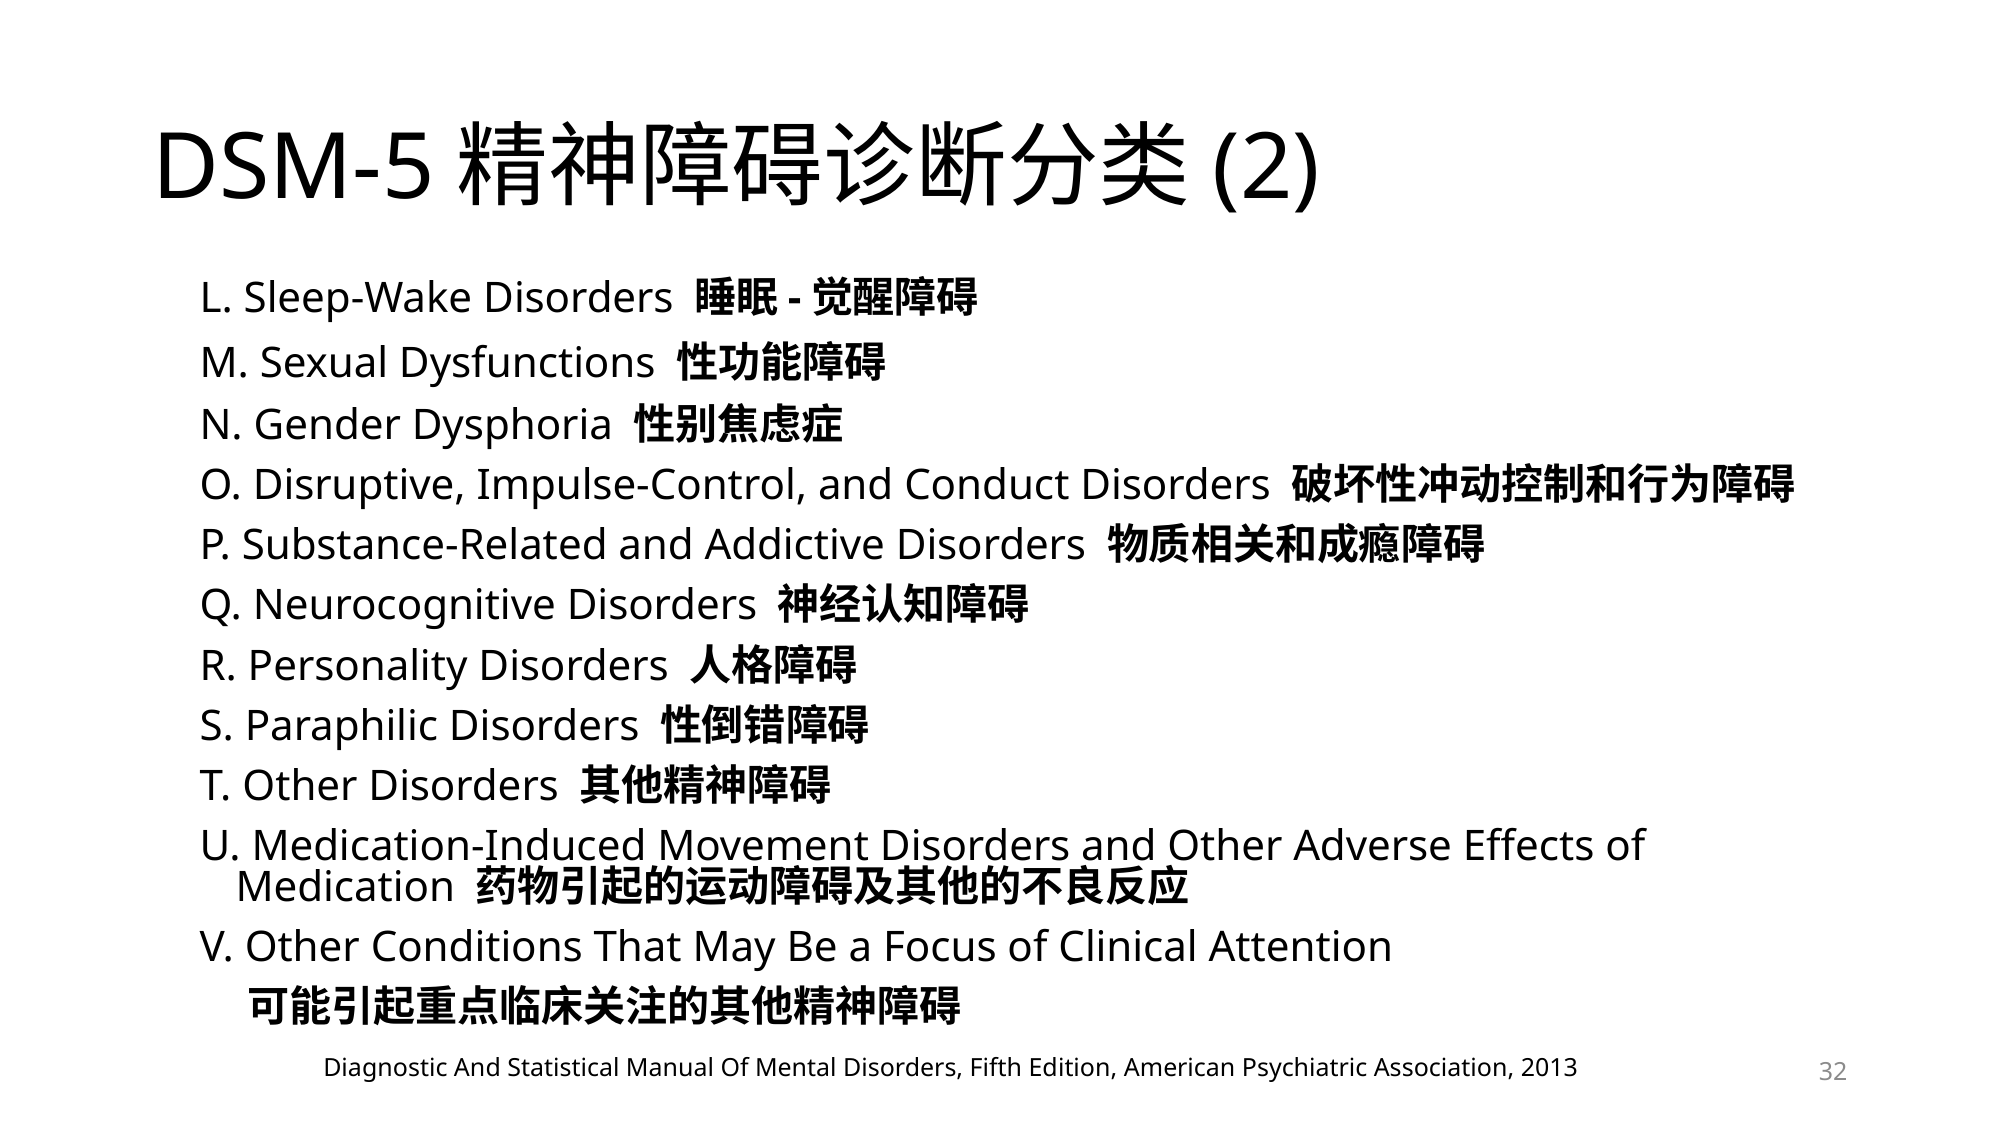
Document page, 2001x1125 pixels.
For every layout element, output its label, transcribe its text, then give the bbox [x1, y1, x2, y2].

text_box Diagnostic And Statistical Manual Of Mental Disorders, Fifth Edition, American Psychiatric Association, 2013 [308, 1044, 1704, 1090]
list L. Sleep-Wake Disorders 睡眠-觉醒障碍 M. Sexual Dysfunctions 性功能障碍 N. Gender Dysphoria 性别焦虑症 O. Disruptive, Impulse-Control, and Conduct Disorders 破坏性冲动控制和行为障碍 P. Substance-Related and Addictive Disorders 物质相关和成瘾障碍 Q. Neurocognitive Disorders 神经认知障碍 R. Personality Disorders 人格障碍 S. Paraphilic Disorders 性倒错障碍 T. Other Disorders 其他精神障碍 U. Medication-Induced Movement Disorders and Other Adverse Effects of Medication 药物引起的运动障碍及其他的不良反应 V. Other Conditions That May Be a Focus of Clinical Attention 可能引起重点临床关注的其他精神障碍 [184, 278, 1816, 1055]
title DSM-5精神障碍诊断分类(2) [137, 59, 1863, 278]
slide_number 32 [1412, 1042, 1863, 1103]
